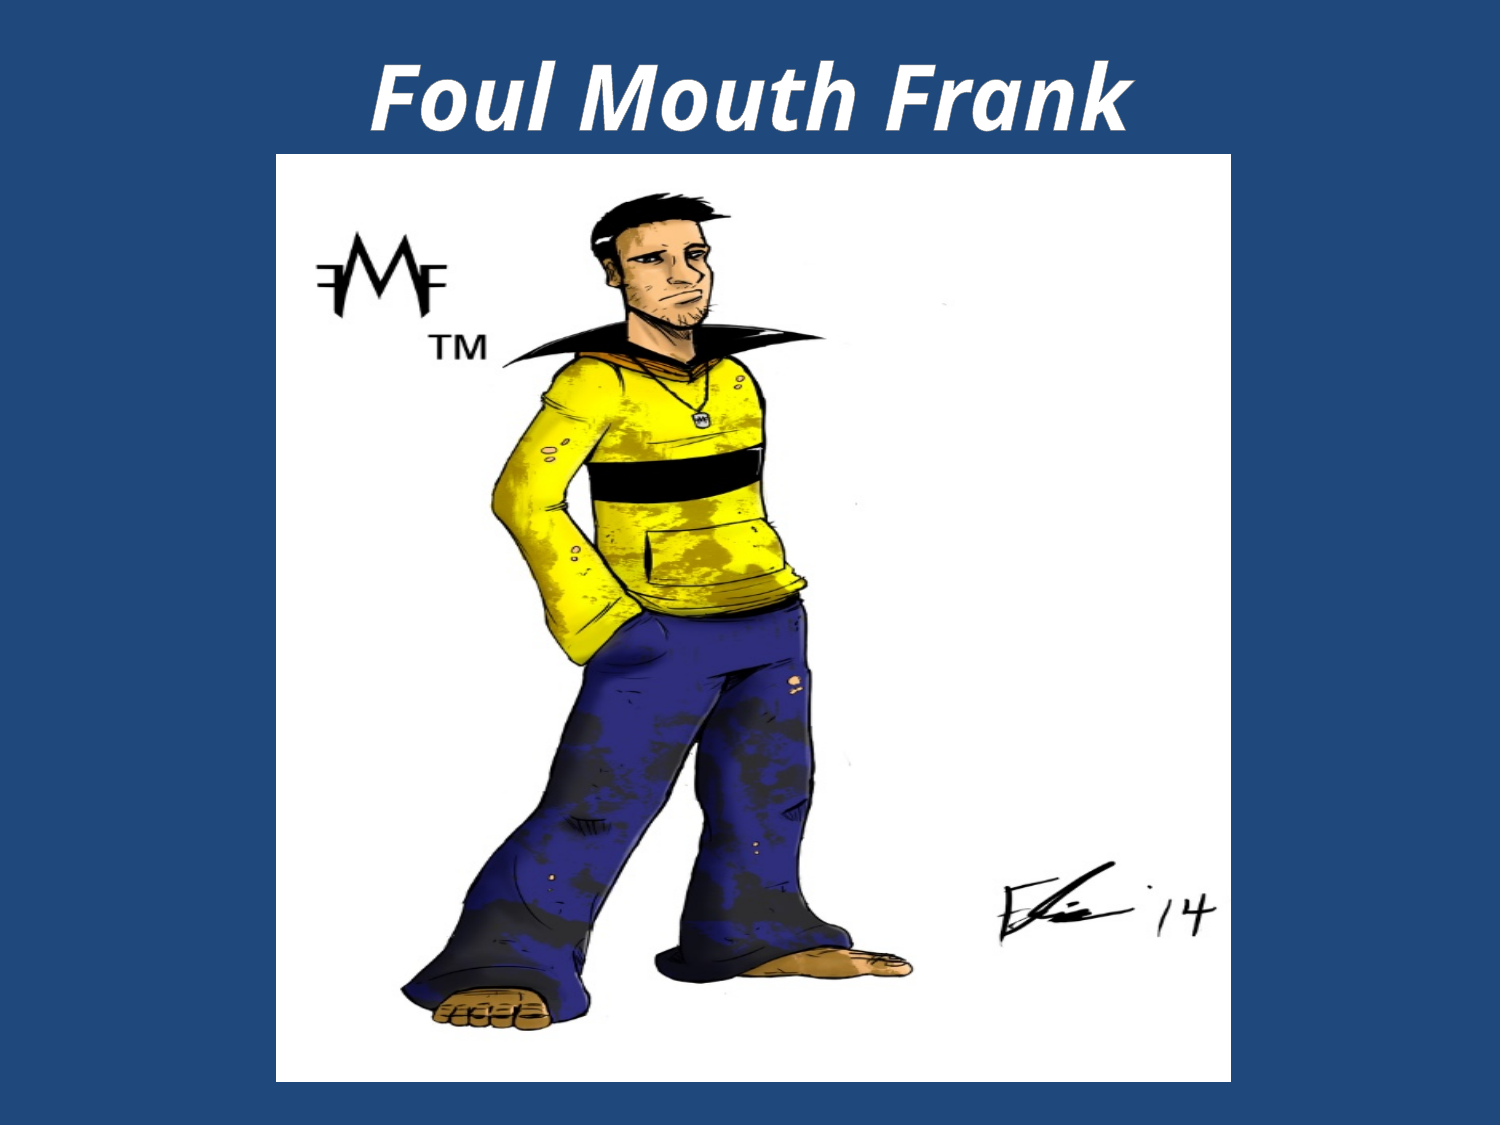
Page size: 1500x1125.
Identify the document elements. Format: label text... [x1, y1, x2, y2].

picture [276, 154, 1231, 1082]
title Foul Mouth Frank [75, 0, 1425, 188]
